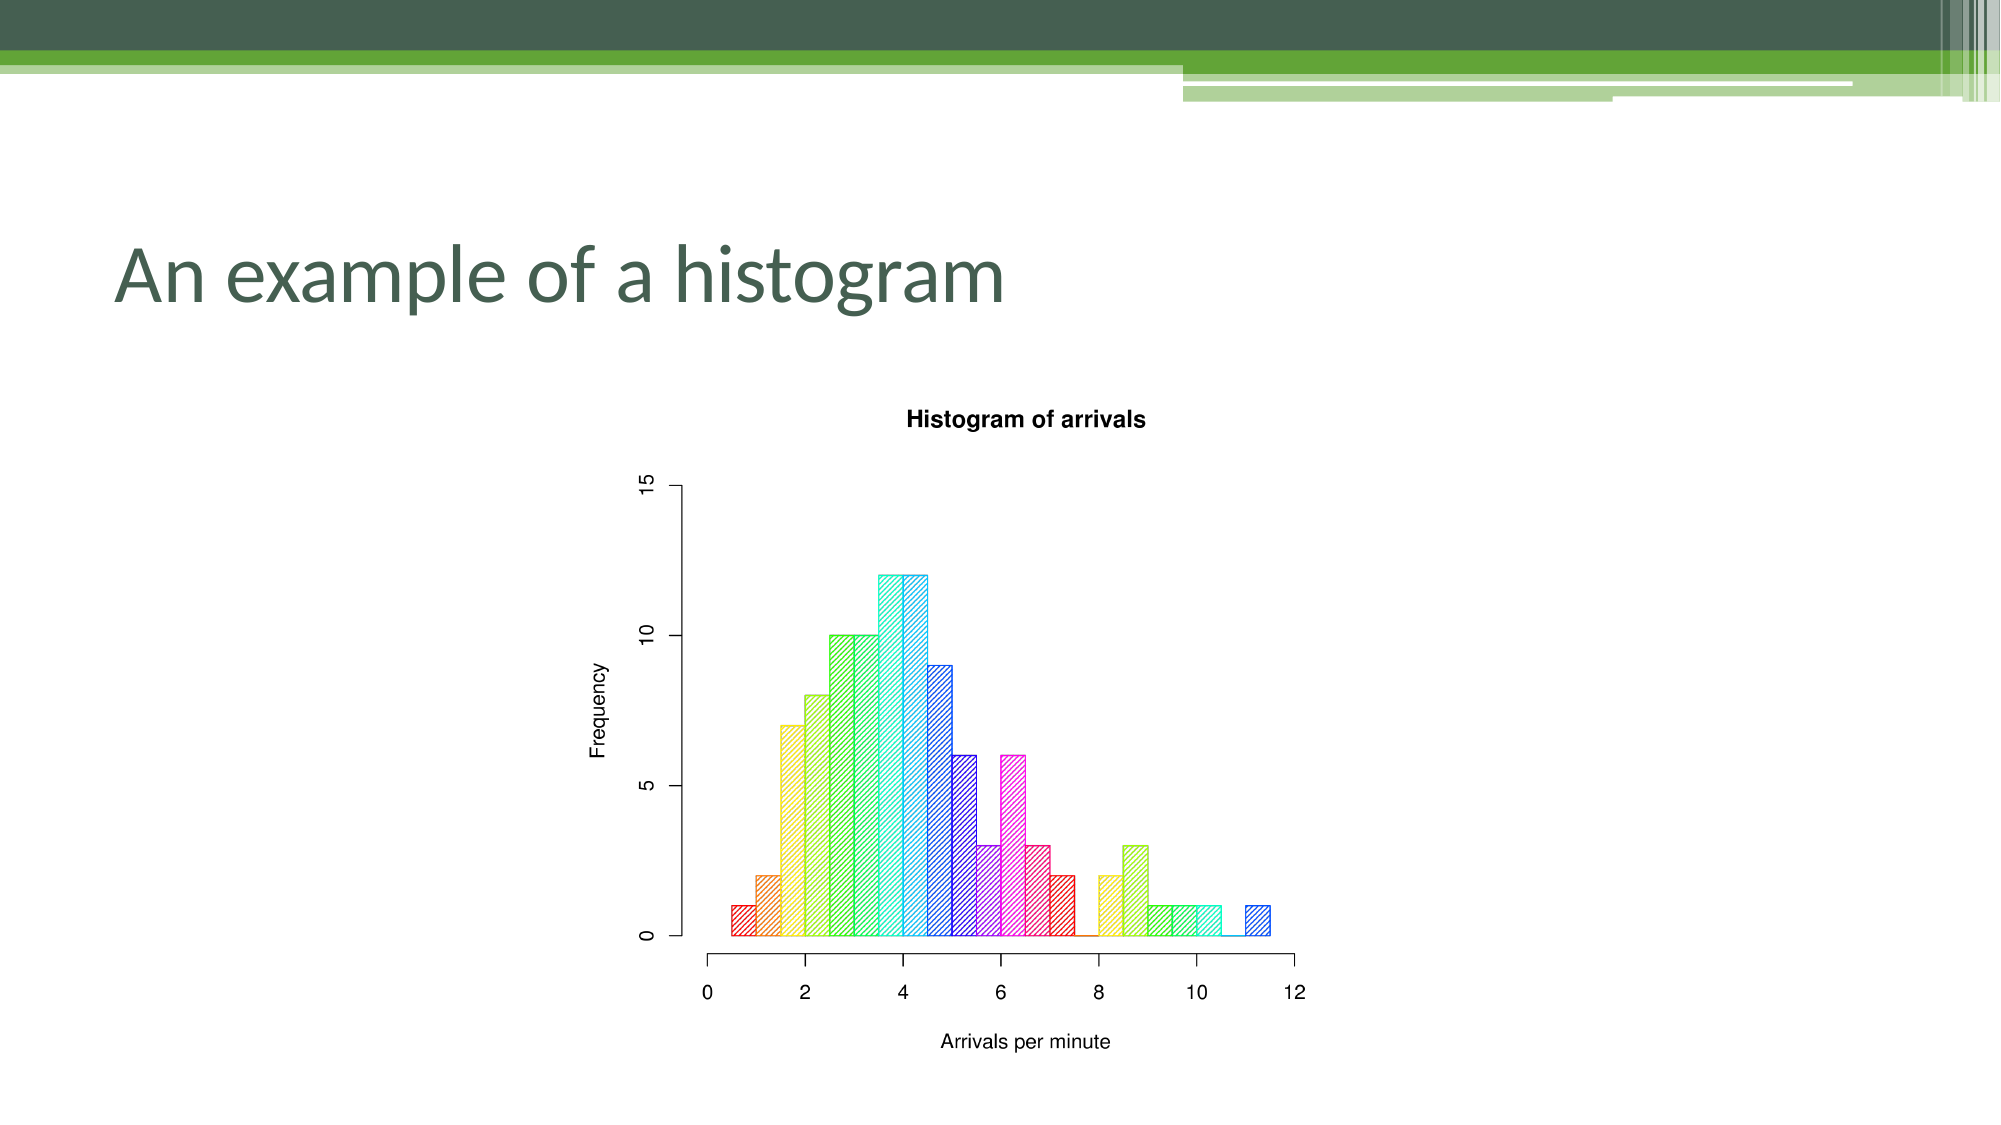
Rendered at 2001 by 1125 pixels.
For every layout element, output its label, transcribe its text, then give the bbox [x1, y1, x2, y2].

picture [580, 368, 1419, 1079]
title An example of a histogram [112, 217, 1018, 408]
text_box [0, 0, 2000, 103]
